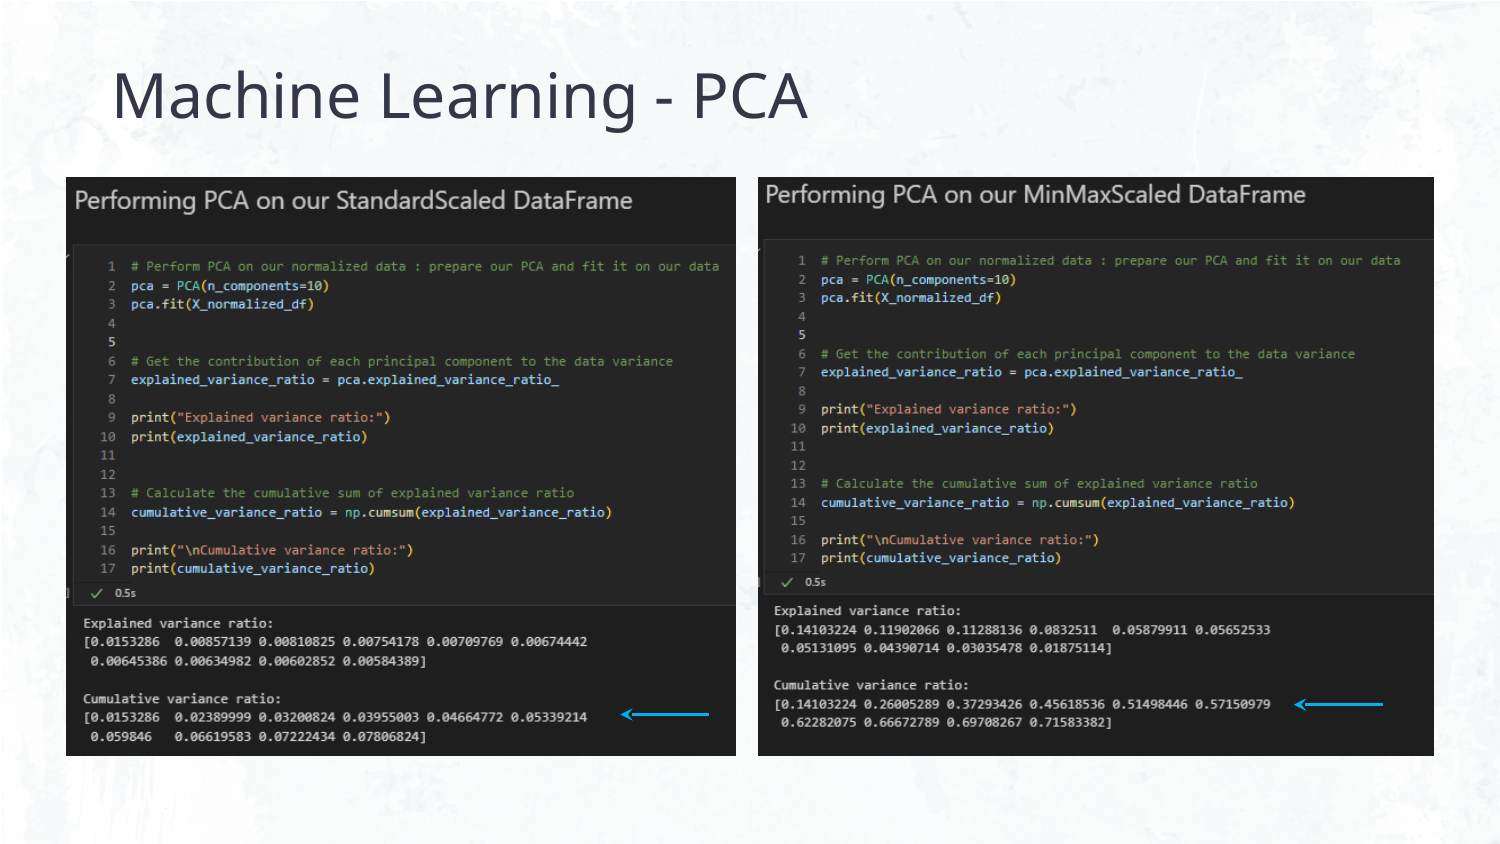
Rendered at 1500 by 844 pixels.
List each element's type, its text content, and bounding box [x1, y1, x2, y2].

title Machine Learning - PCA [96, 29, 1362, 146]
picture [2, 2, 1500, 844]
